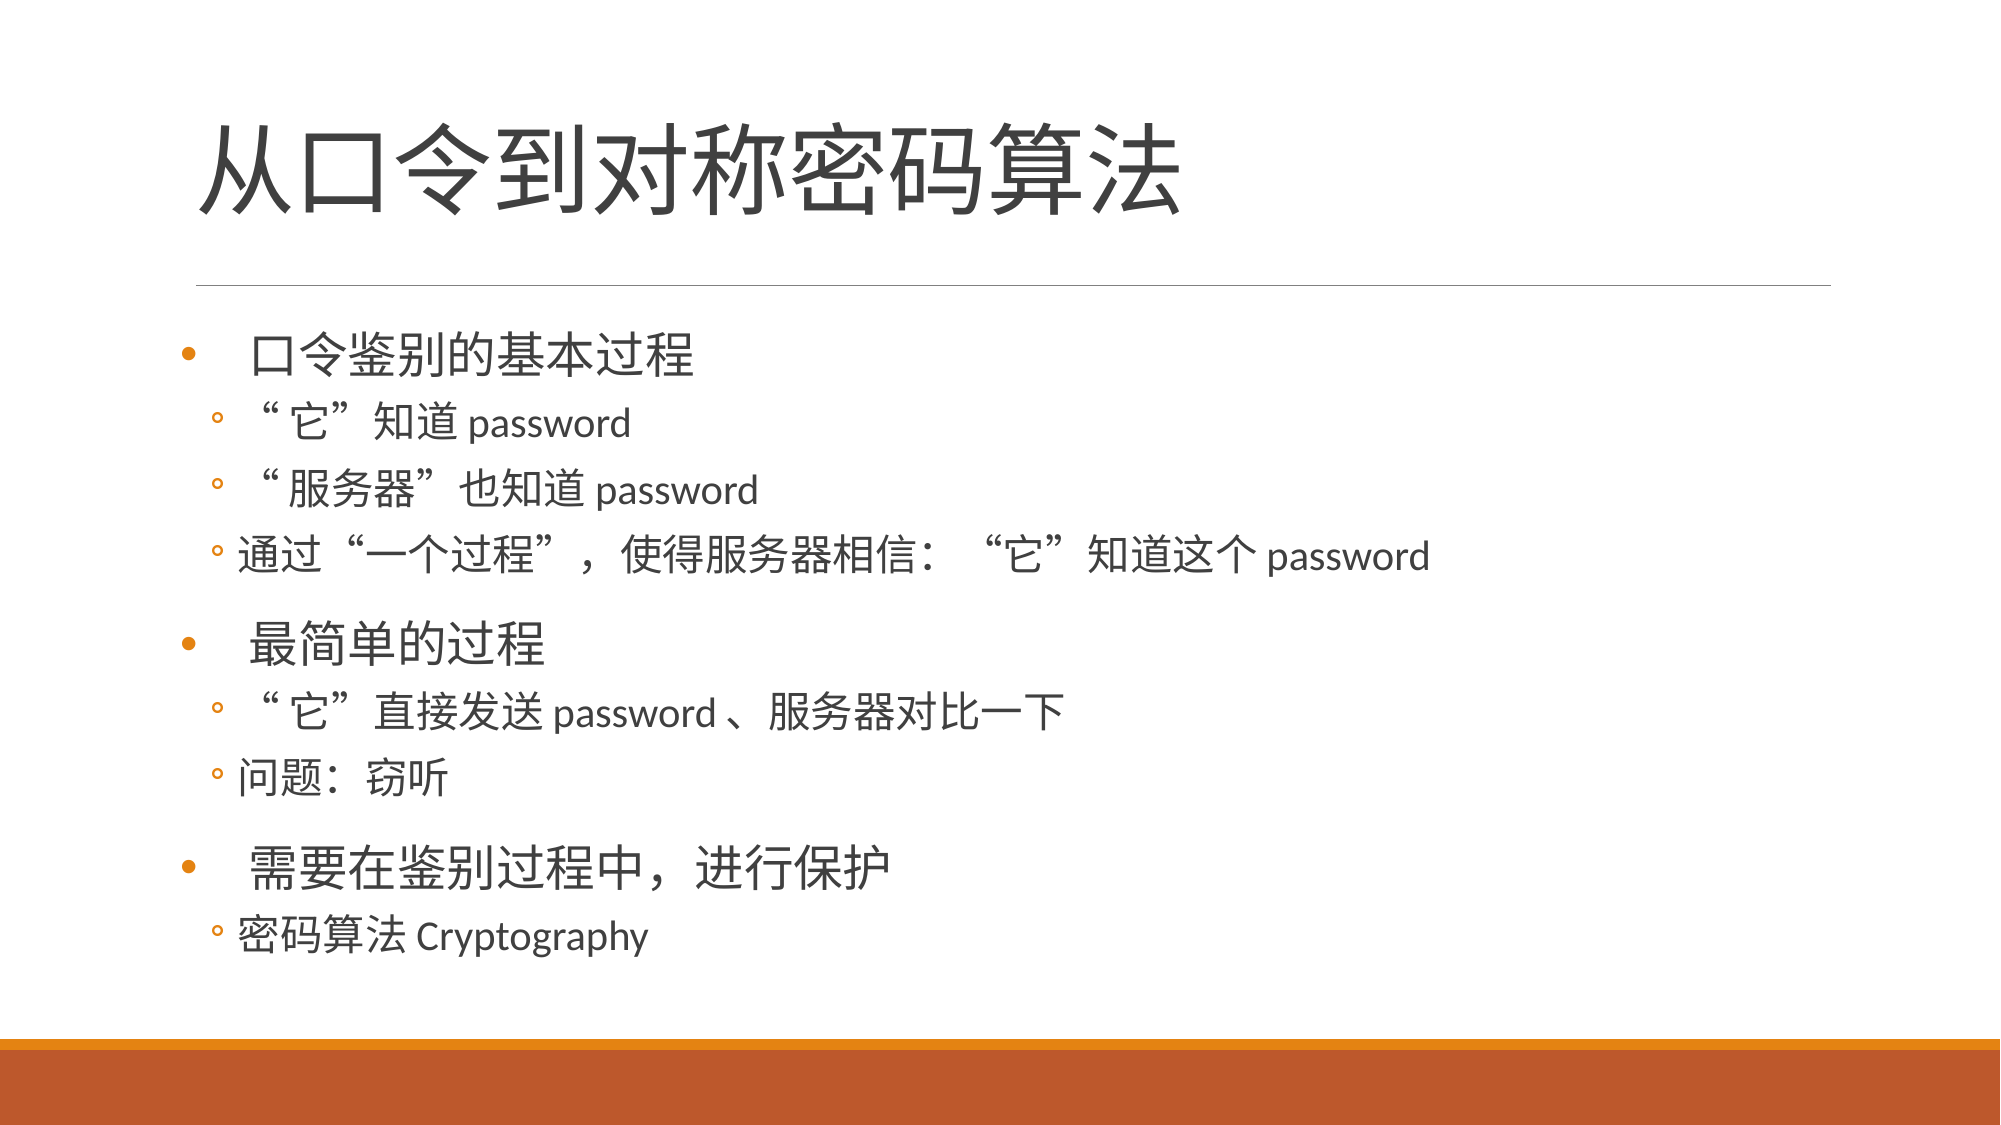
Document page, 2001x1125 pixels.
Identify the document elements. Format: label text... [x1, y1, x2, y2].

list 口令鉴别的基本过程 “它”知道password “服务器”也知道password 通过“一个过程”，使得服务器相信：“它”知道这个password 最简单的过程 “它”直接发送password、服务器对比一下 问题：窃听 需要在鉴别过程中，进行保护 密码算法Cryptography [180, 310, 1830, 971]
title 从口令到对称密码算法 [180, 47, 1830, 236]
